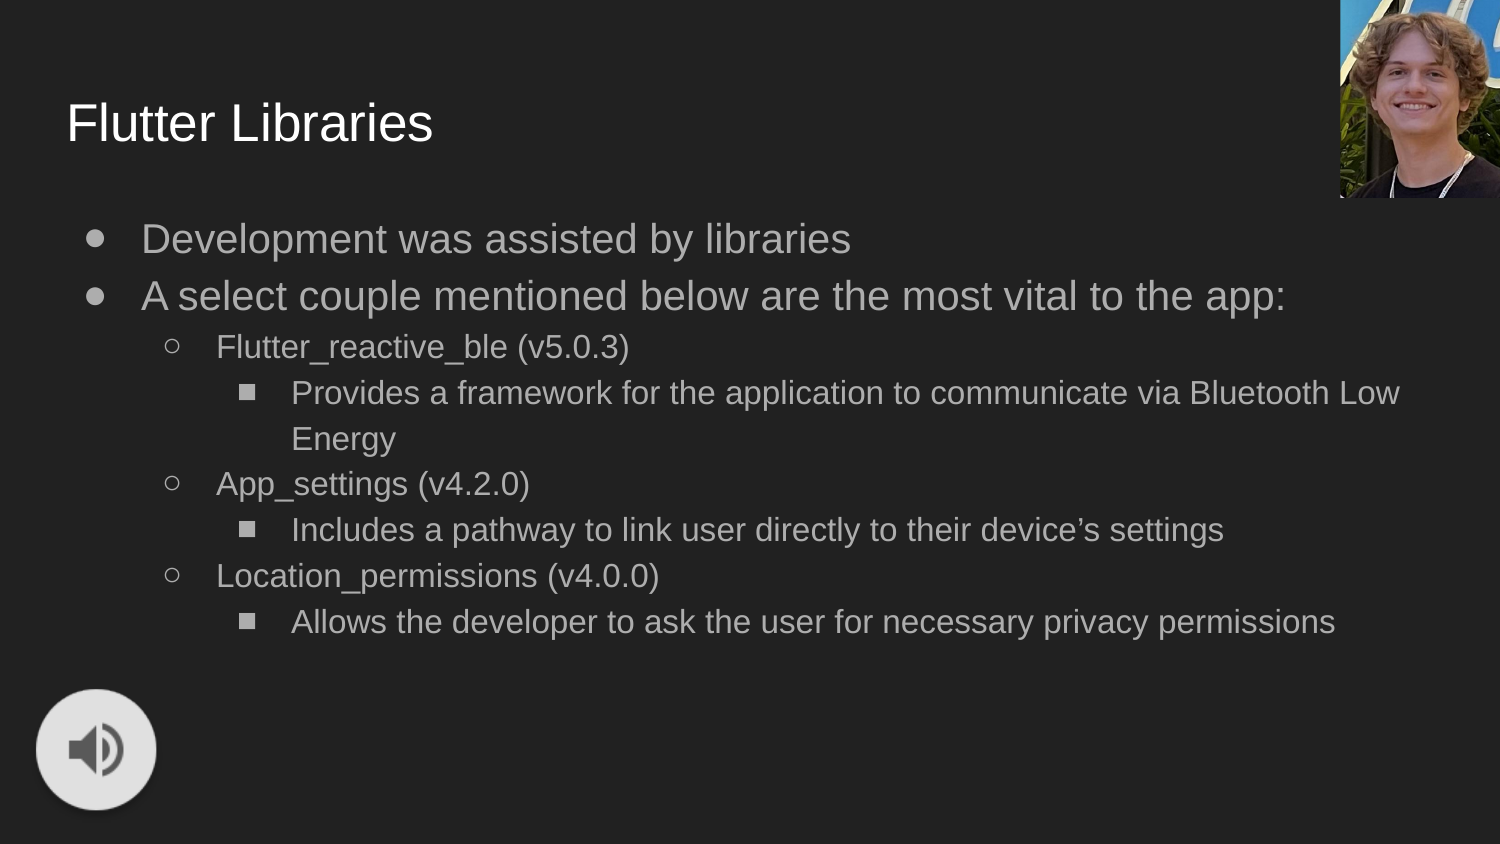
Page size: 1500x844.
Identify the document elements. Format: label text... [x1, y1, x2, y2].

list Development was assisted by libraries A select couple mentioned below are the most vital to the app: Flutter_reactive_ble (v5.0.3) Provides a framework for the application to communicate via Bluetooth Low Energy App_settings (v4.2.0) Includes a pathway to link user directly to their device’s settings Location_permissions (v4.0.0) Allows the developer to ask the user for necessary privacy permissions [51, 189, 1449, 750]
title Flutter Libraries [51, 72, 1335, 167]
picture [23, 677, 170, 823]
picture [1340, 0, 1500, 198]
